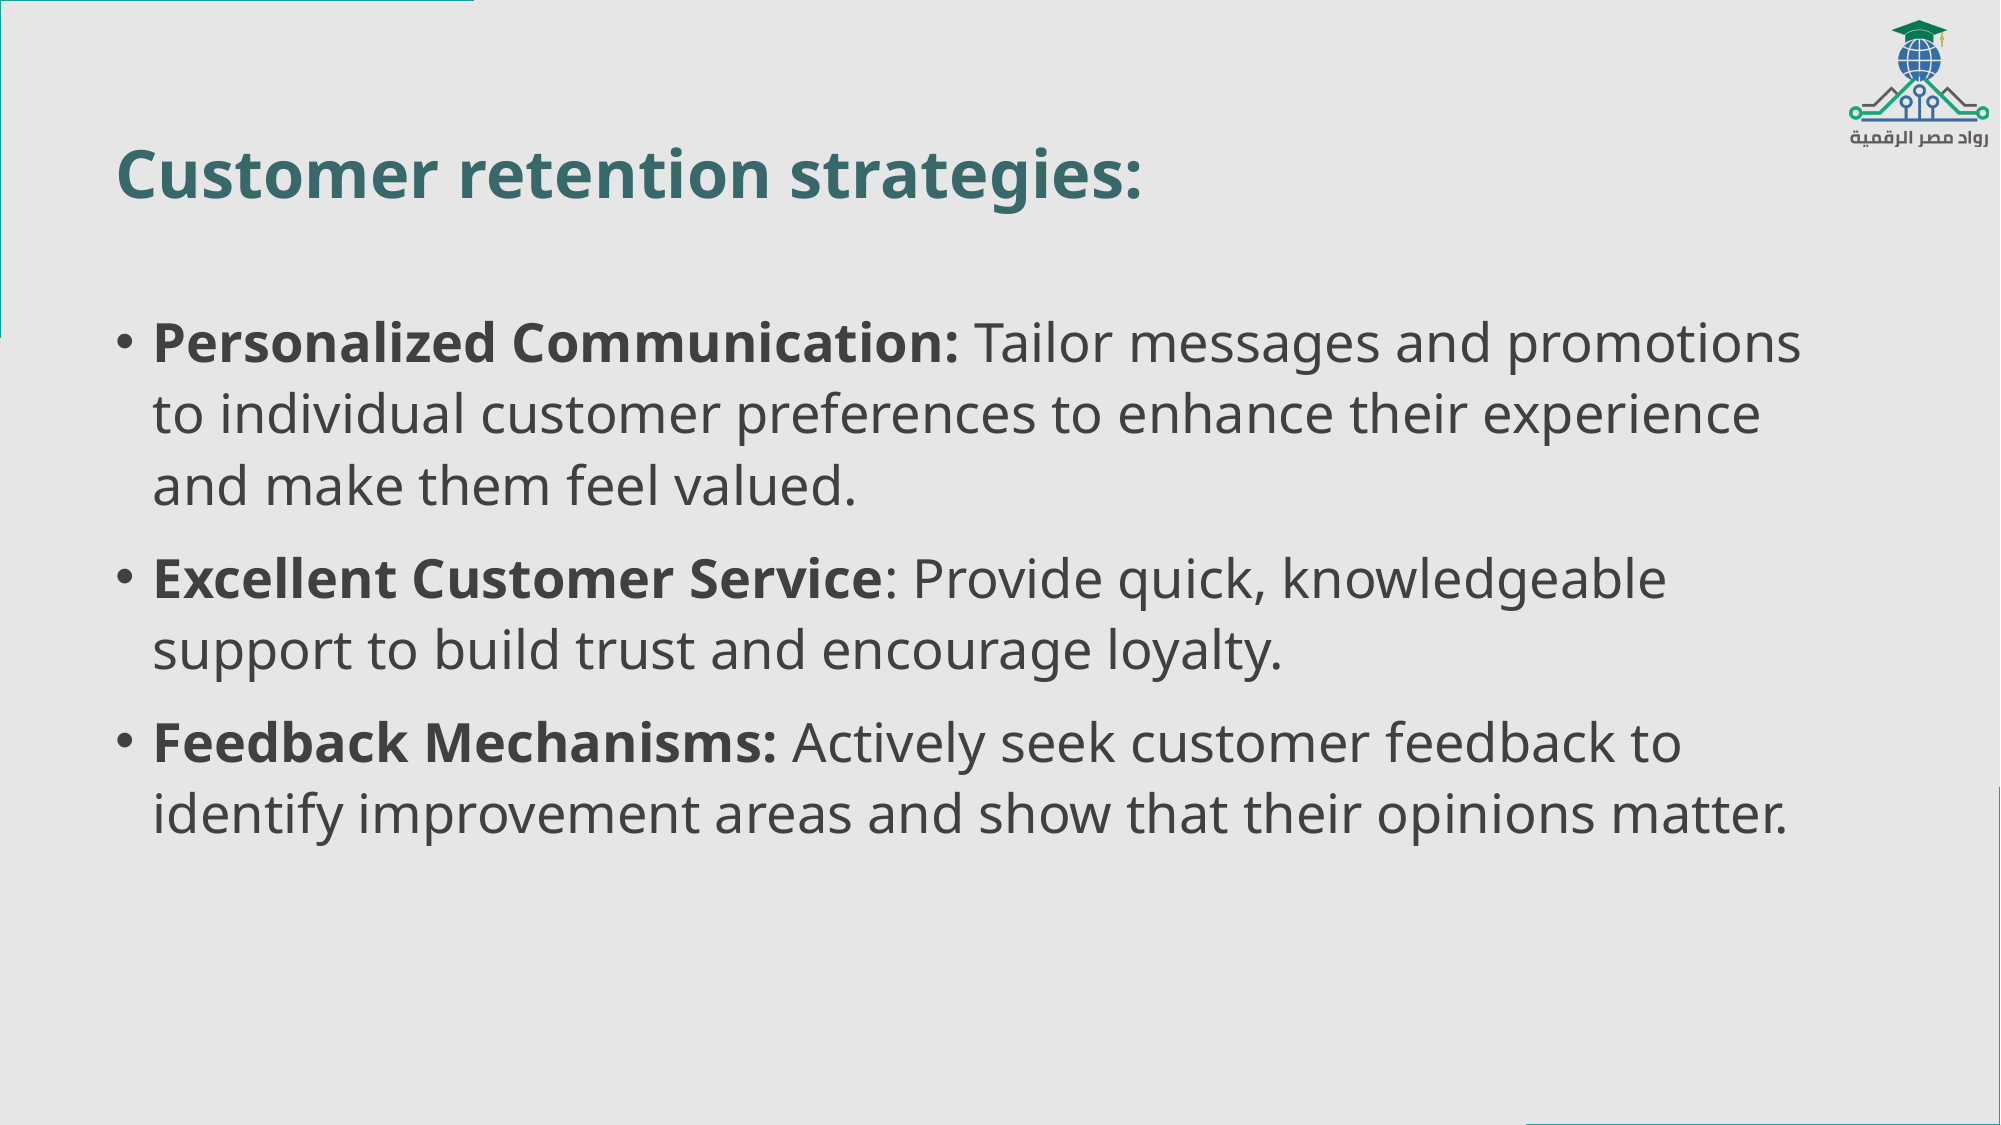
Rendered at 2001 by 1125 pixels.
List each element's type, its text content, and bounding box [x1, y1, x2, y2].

picture [1849, 20, 1989, 147]
list Personalized Communication: Tailor messages and promotions to individual customer preferences to enhance their experience and make them feel valued. Excellent Customer Service: Provide quick, knowledgeable support to build trust and encourage loyalty. Feedback Mechanisms: Actively seek customer feedback to identify improvement areas and show that their opinions matter. [100, 294, 1849, 1048]
title Customer retention strategies: [100, 133, 1849, 294]
